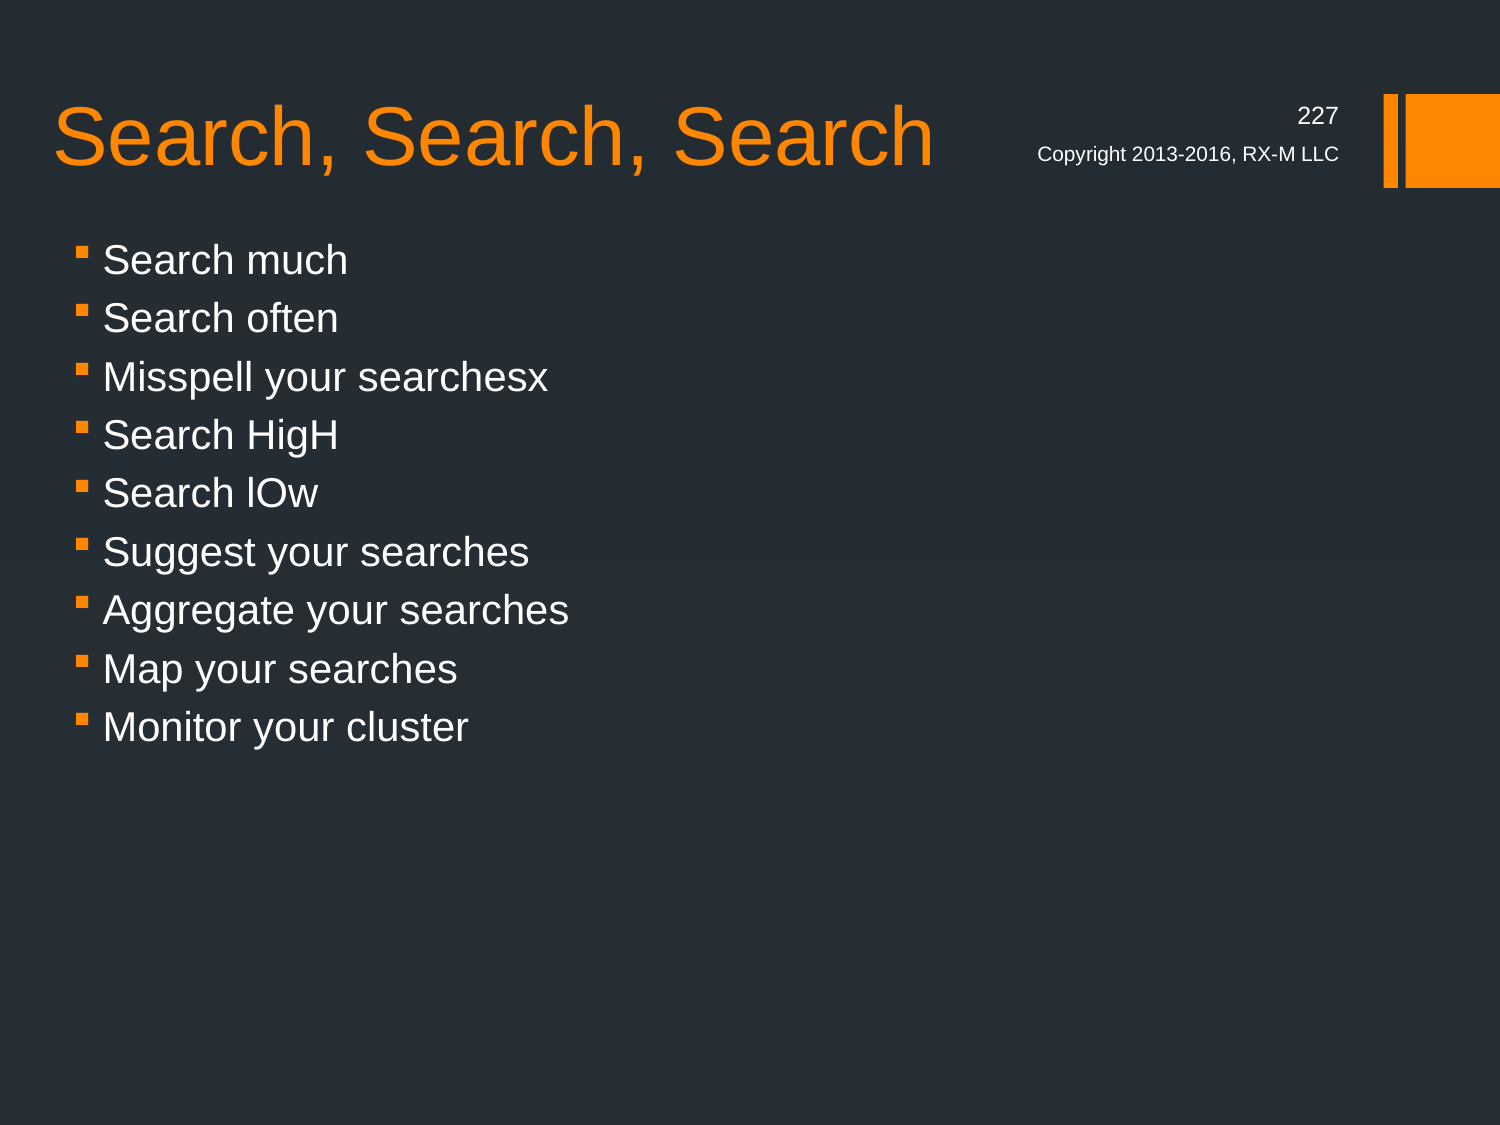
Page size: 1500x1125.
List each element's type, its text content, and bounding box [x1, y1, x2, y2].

footer Copyright 2013-2016, RX-M LLC [985, 140, 1355, 190]
list Search much Search often Misspell your searchesx Search HigH Search lOw Suggest your searches Aggregate your searches Map your searches Monitor your cluster [50, 224, 1325, 976]
slide_number 227 [1199, 90, 1355, 140]
title Search, Search, Search [37, 68, 1238, 190]
